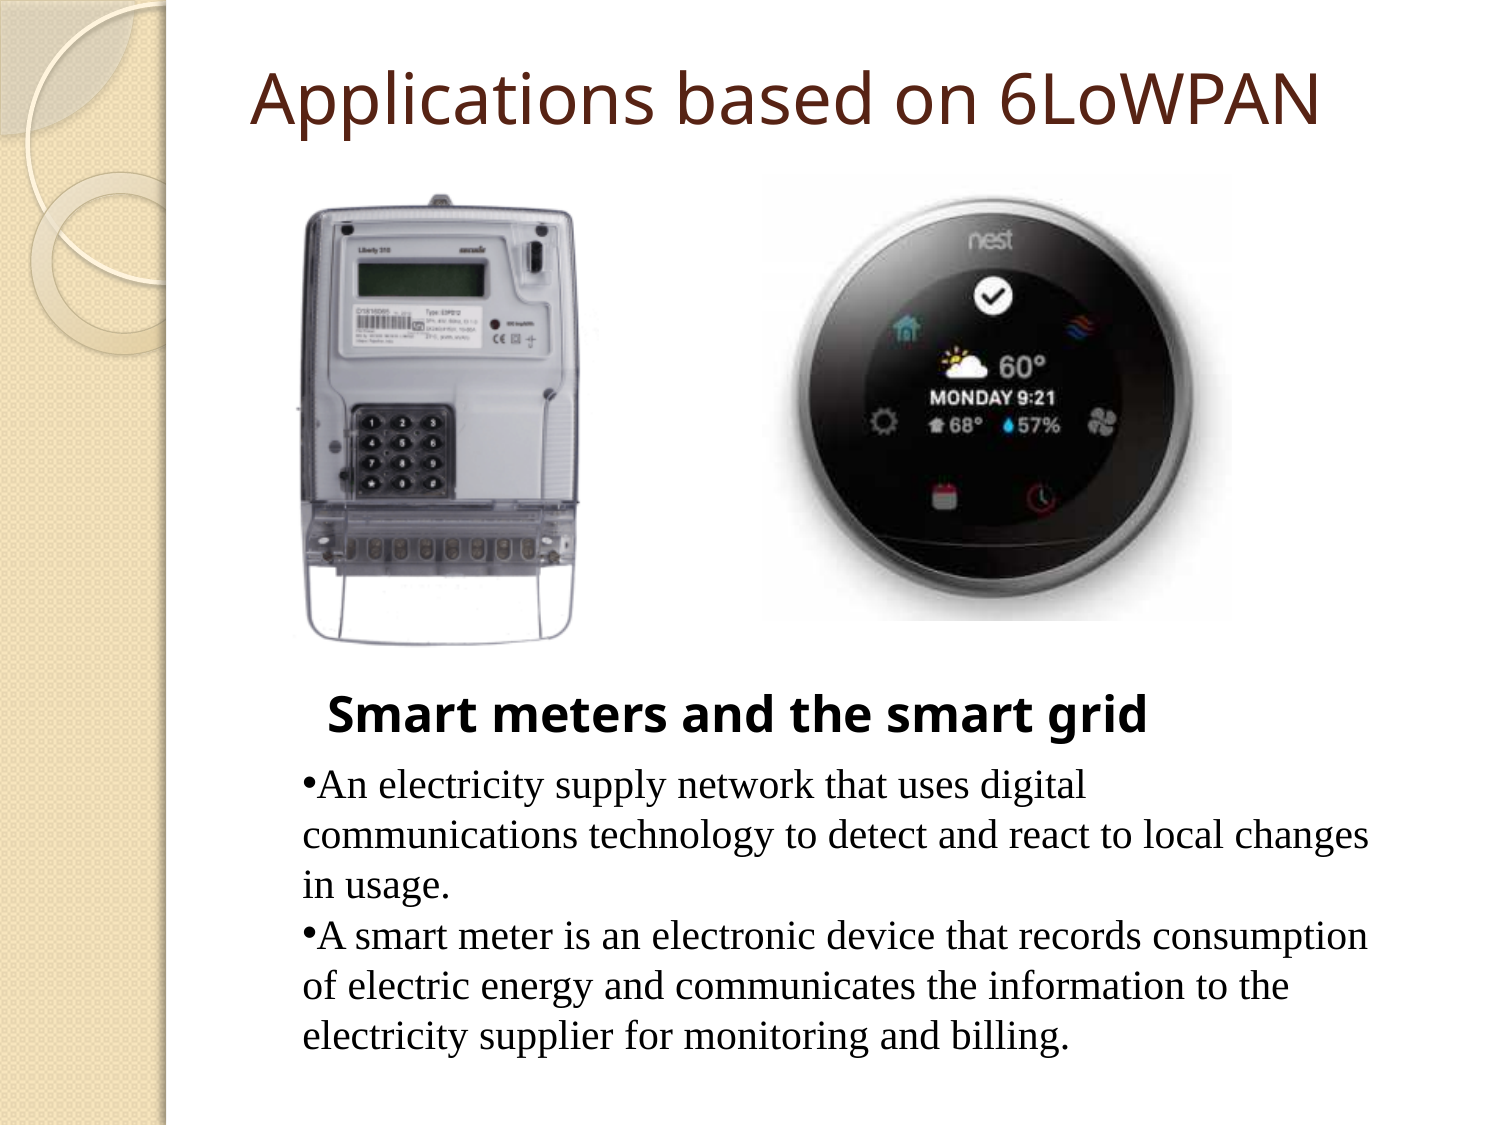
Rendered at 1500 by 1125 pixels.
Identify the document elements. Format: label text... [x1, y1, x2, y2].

text_box An electricity supply network that uses digital communications technology to detect and react to local changes in usage. A smart meter is an electronic device that records consumption of electric energy and communicates the information to the electricity supplier for monitoring and billing. [287, 749, 1388, 1110]
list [287, 187, 599, 657]
picture [762, 174, 1232, 621]
title Applications based on 6LoWPAN [235, 45, 1466, 233]
text_box Smart meters and the smart grid [312, 674, 1338, 749]
